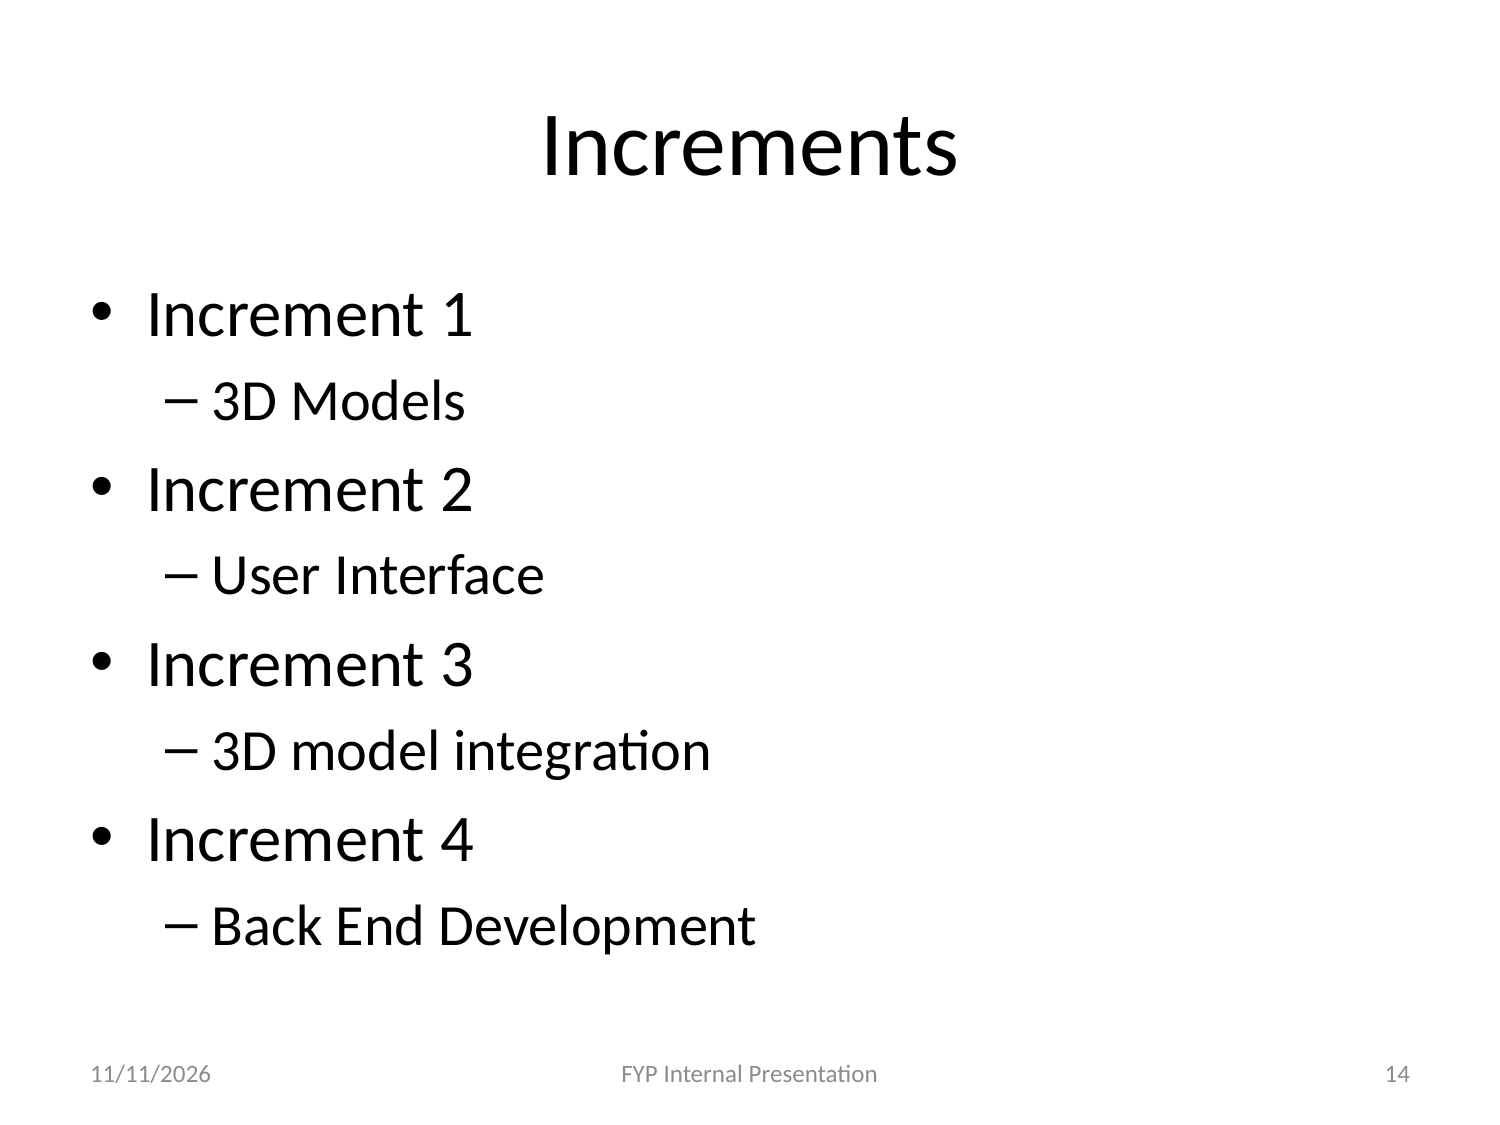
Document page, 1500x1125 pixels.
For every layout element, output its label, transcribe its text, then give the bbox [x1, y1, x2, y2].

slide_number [75, 1042, 425, 1103]
footer FYP Internal Presentation [512, 1042, 988, 1103]
slide_number 14 [1074, 1042, 1425, 1103]
title Increments [75, 45, 1425, 233]
list Increment 1 3D Models Increment 2 User Interface Increment 3 3D model integration Increment 4 Back End Development [75, 262, 1425, 1005]
